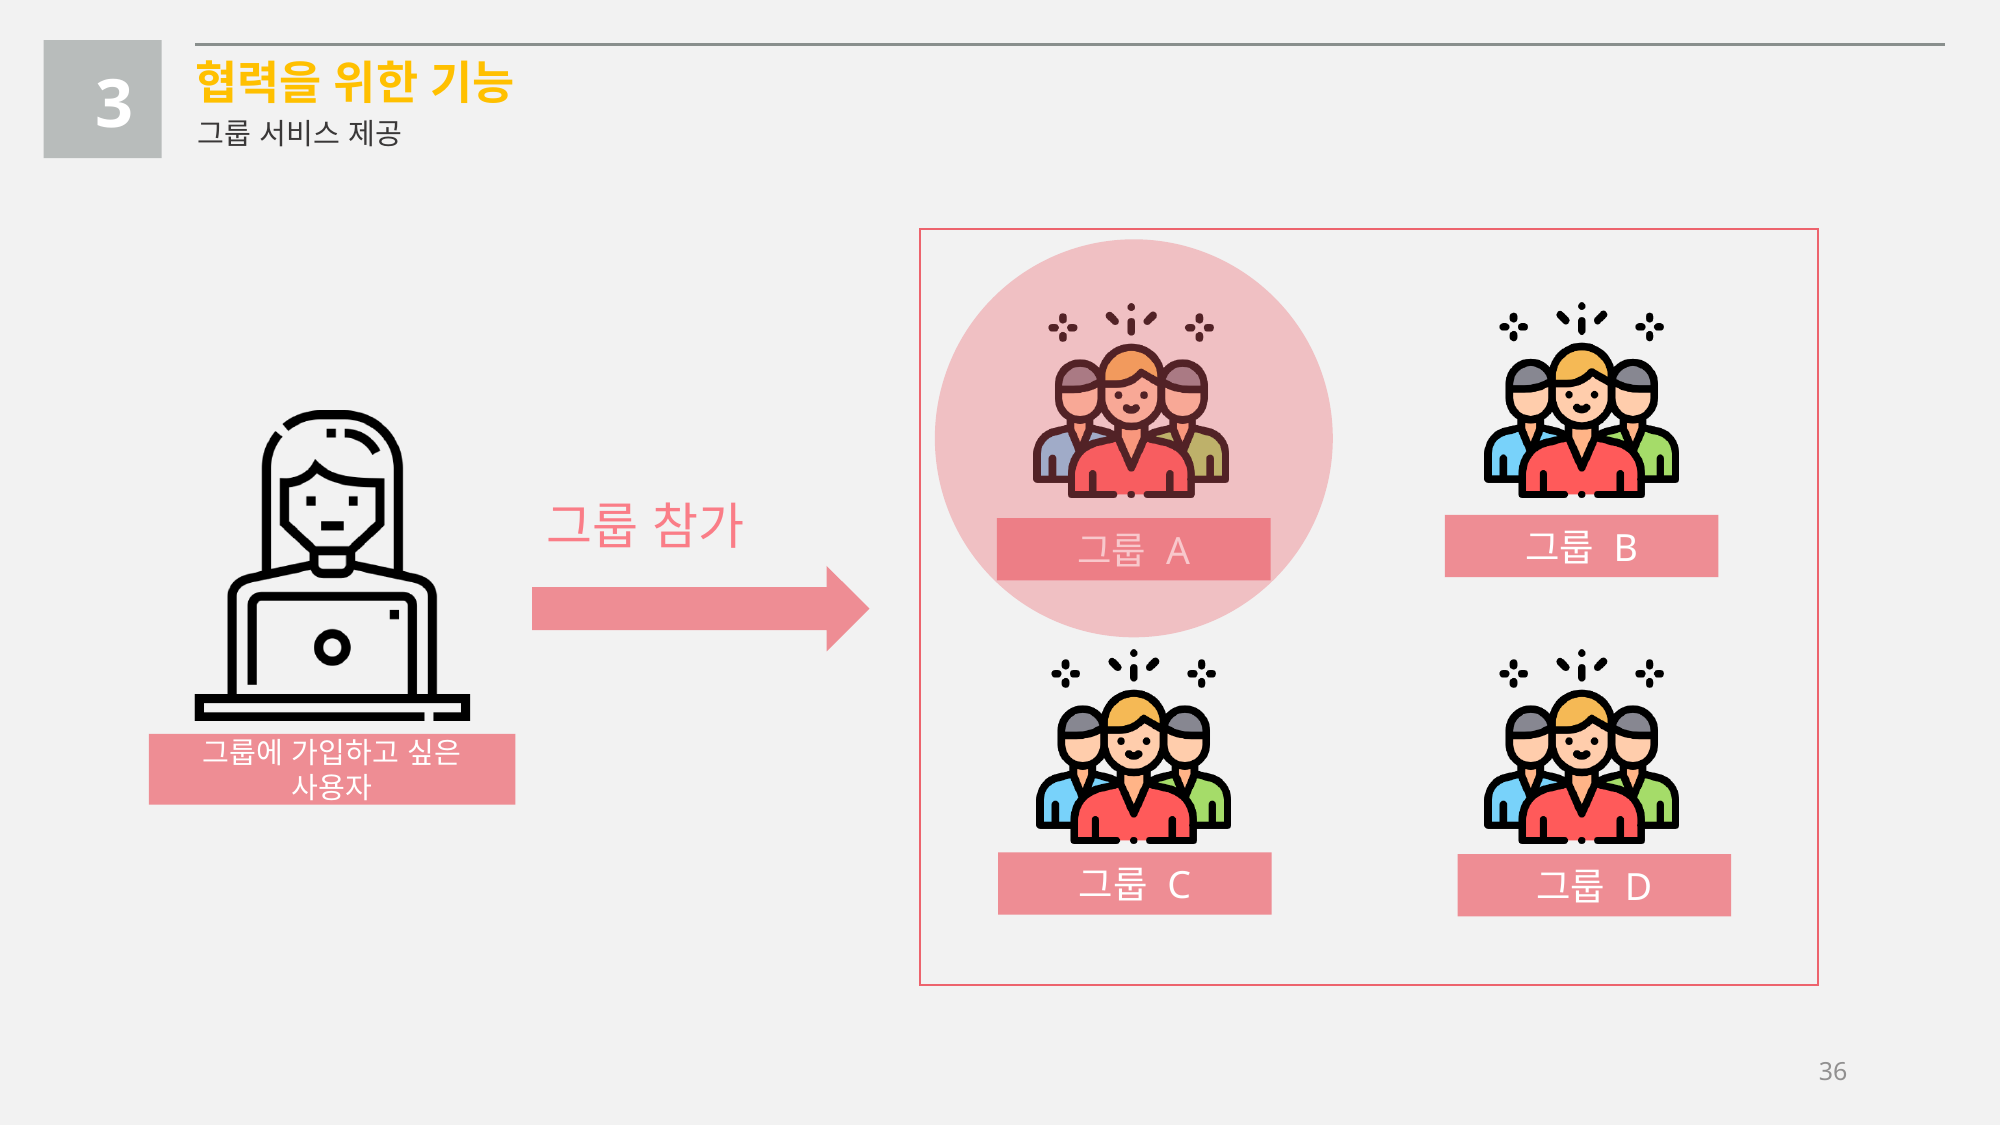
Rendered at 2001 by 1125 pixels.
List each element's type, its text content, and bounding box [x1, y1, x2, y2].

text_box 그룹 서비스 제공 [182, 108, 418, 159]
text_box [933, 238, 1334, 639]
slide_number 36 [1412, 1042, 1863, 1103]
picture [1036, 649, 1231, 844]
text_box 3 [87, 52, 116, 148]
picture [1033, 303, 1229, 498]
text_box 협력을 위한 기능 [180, 46, 530, 117]
picture [1484, 302, 1679, 498]
text_box [919, 228, 1819, 986]
picture [176, 410, 488, 721]
text_box 그룹 B [1444, 514, 1719, 578]
picture [1484, 649, 1679, 844]
text_box 그룹에 가입하고 싶은 사용자 [148, 733, 516, 806]
text_box 그룹 C [997, 851, 1273, 916]
text_box [43, 40, 162, 159]
text_box [531, 563, 871, 654]
text_box 그룹 참가 [532, 486, 870, 562]
text_box 그룹 D [1457, 853, 1732, 918]
